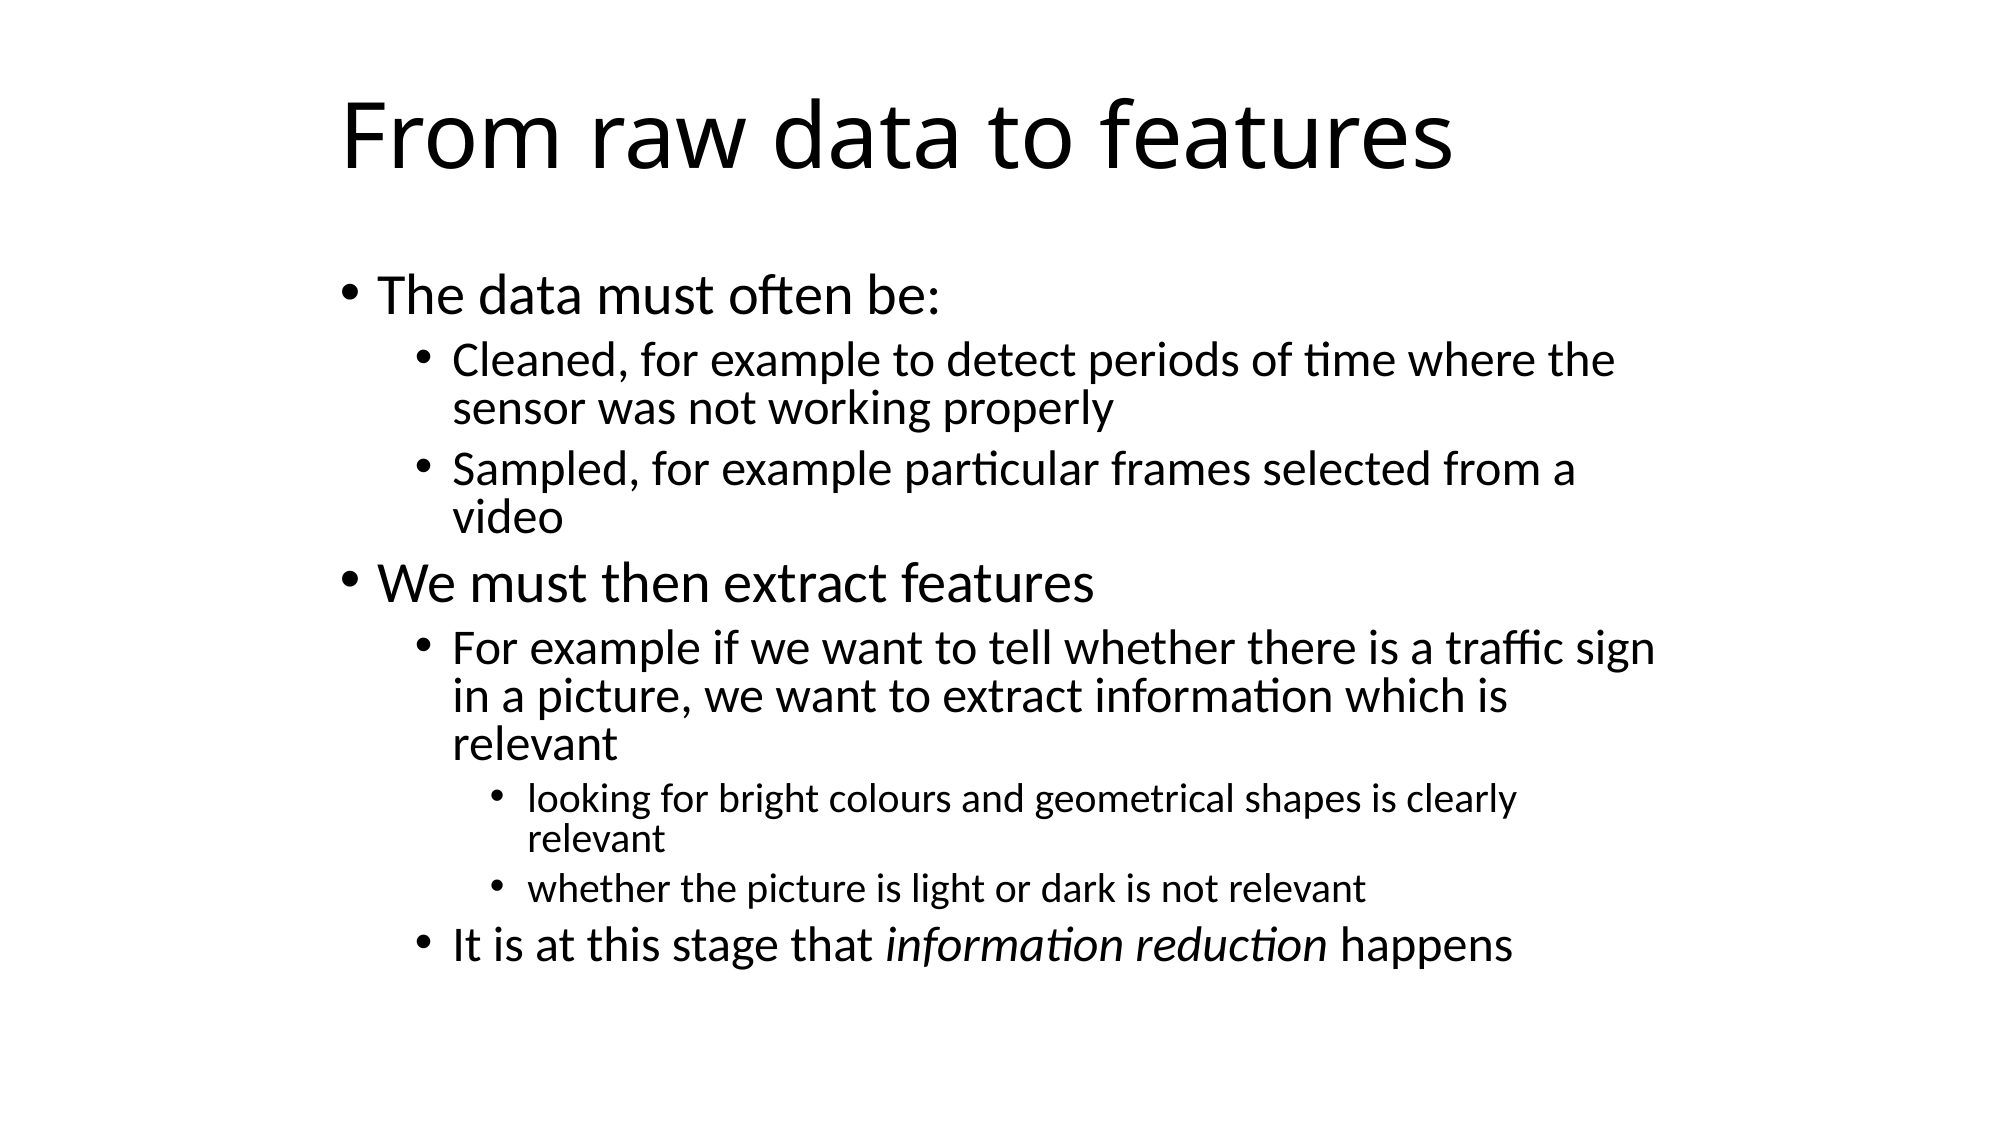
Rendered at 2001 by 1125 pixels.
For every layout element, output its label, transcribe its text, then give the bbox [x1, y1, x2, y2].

title From raw data to features [324, 45, 1675, 233]
list The data must often be: Cleaned, for example to detect periods of time where the sensor was not working properly Sampled, for example particular frames selected from a video We must then extract features For example if we want to tell whether there is a traffic sign in a picture, we want to extract information which is relevant looking for bright colours and geometrical shapes is clearly relevant whether the picture is light or dark is not relevant It is at this stage that information reduction happens [324, 262, 1675, 1005]
